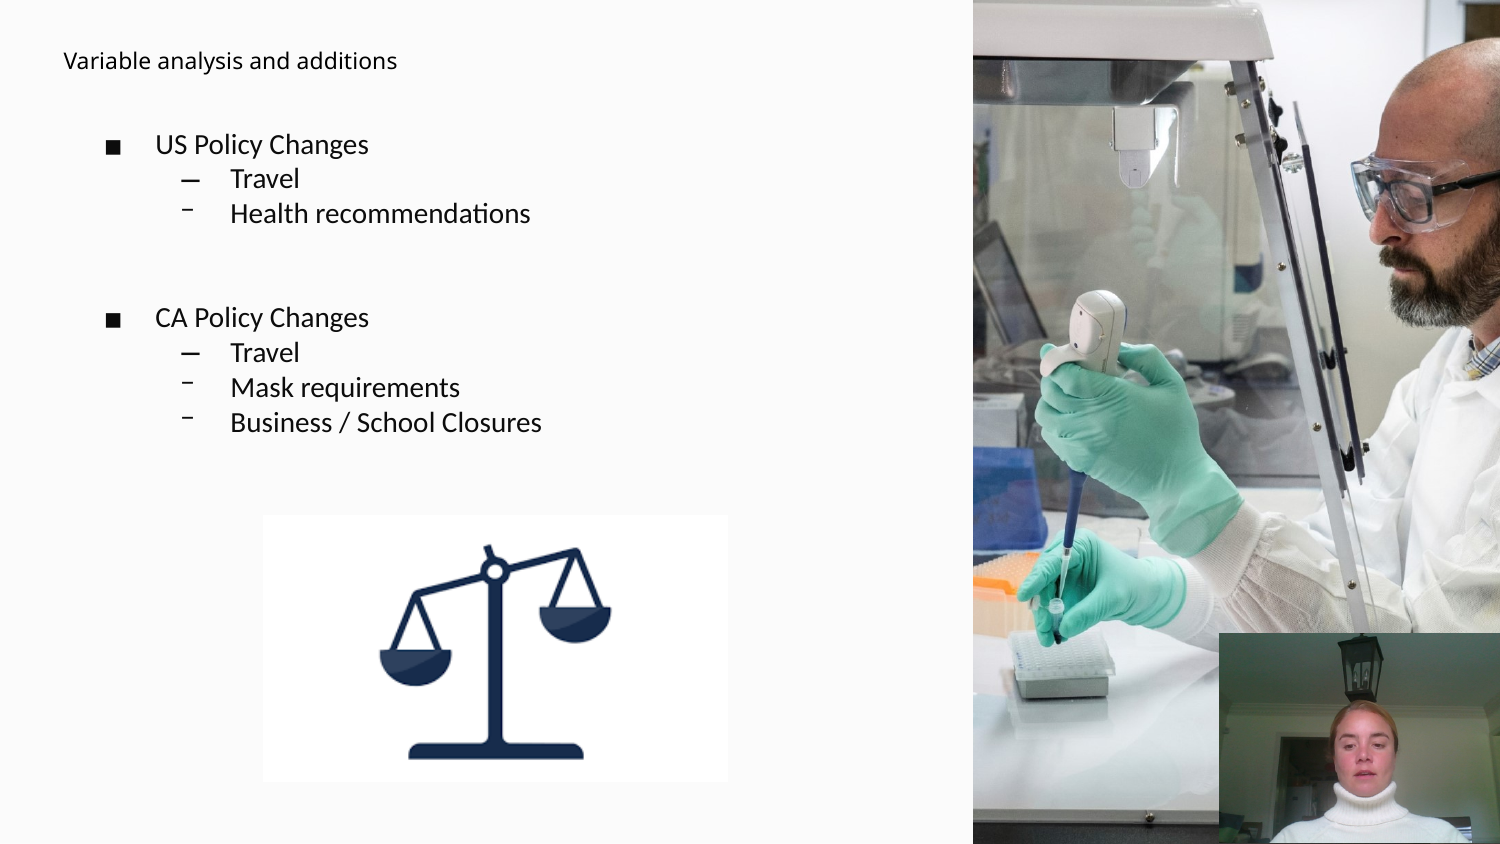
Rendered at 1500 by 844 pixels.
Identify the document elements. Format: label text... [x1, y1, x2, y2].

title Variable analysis and additions [63, 50, 927, 92]
text_box US Policy Changes Travel Health recommendations CA Policy Changes Travel Mask requirements Business / School Closures [65, 109, 882, 819]
picture [973, 0, 1500, 844]
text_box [1218, 632, 1500, 844]
picture [262, 515, 728, 782]
